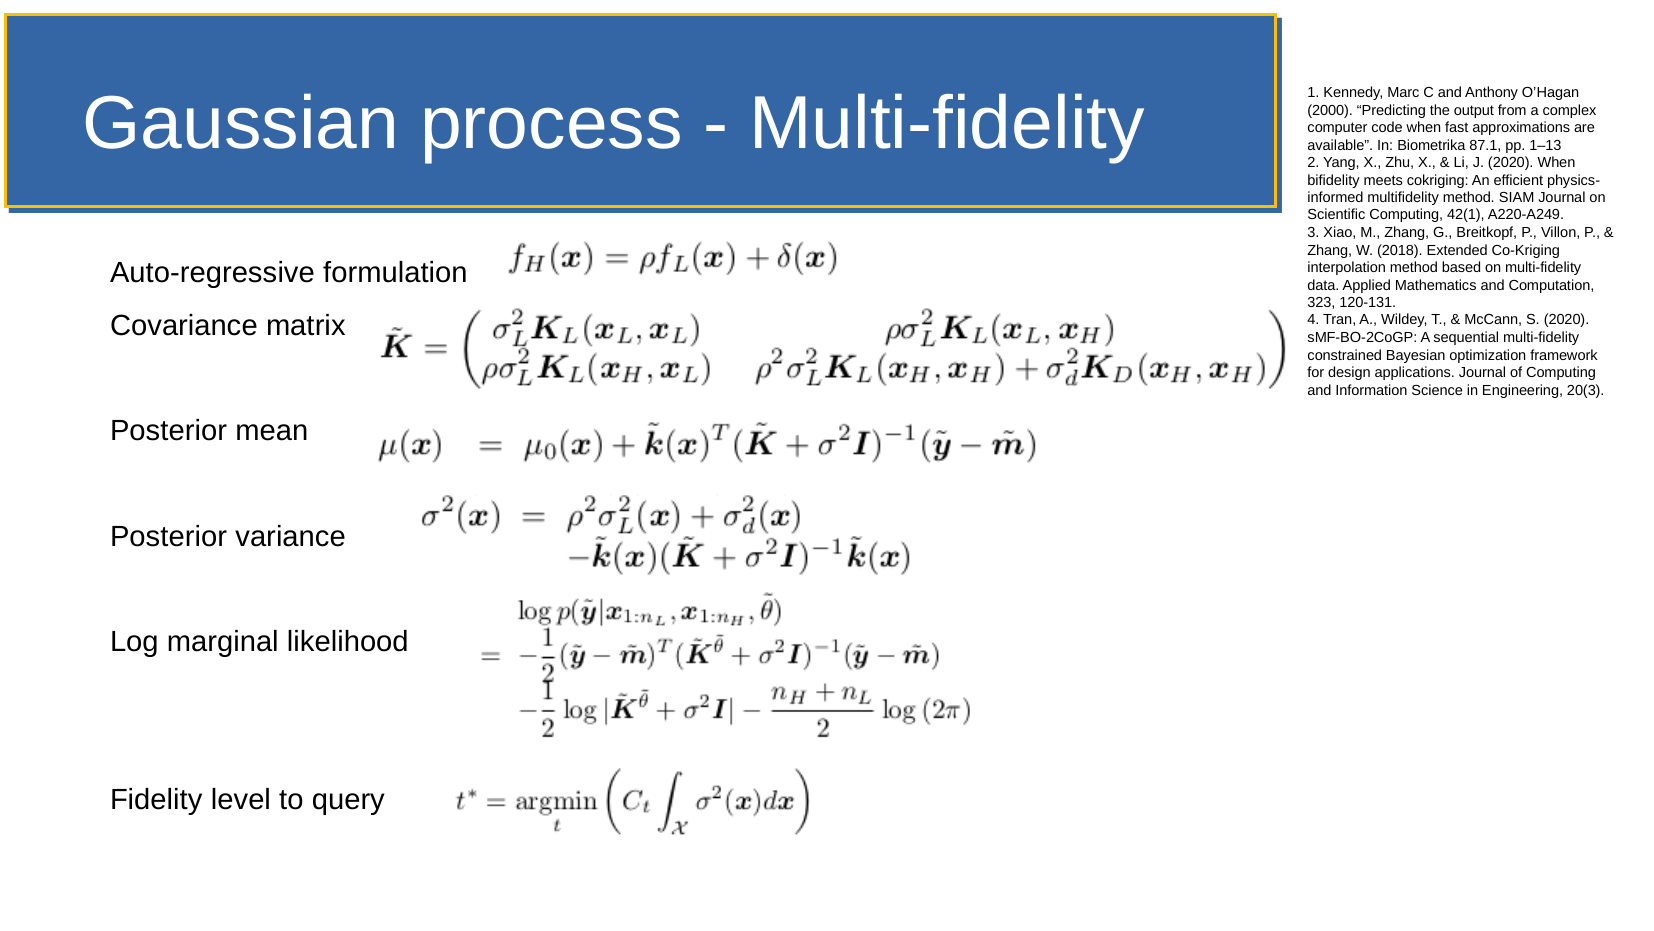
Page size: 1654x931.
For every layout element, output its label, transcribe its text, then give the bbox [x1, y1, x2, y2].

picture [418, 494, 914, 581]
picture [468, 588, 973, 745]
title Gaussian process - Multi-fidelity [82, 44, 1235, 192]
picture [503, 229, 841, 283]
picture [442, 753, 815, 844]
text_box 1. Kennedy, Marc C and Anthony O’Hagan (2000). “Predicting the output from a complex computer code when fast approximations are available”. In: Biometrika 87.1, pp. 1–13 2. Yang, X., Zhu, X., & Li, J. (2020). When bifidelity meets cokriging: An efficient physics-informed multifidelity method. SIAM Journal on Scientific Computing, 42(1), A220-A249. 3. Xiao, M., Zhang, G., Breitkopf, P., Villon, P., & Zhang, W. (2018). Extended Co-Kriging interpolation method based on multi-fidelity data. Applied Mathematics and Computation, 323, 120-131. 4. Tran, A., Wildey, T., & McCann, S. (2020). sMF-BO-2CoGP: A sequential multi-fidelity constrained Bayesian optimization framework for design applications. Journal of Computing and Information Science in Engineering, 20(3). [1292, 75, 1631, 406]
picture [372, 290, 1293, 395]
picture [372, 418, 1040, 464]
list Auto-regressive formulation Covariance matrix Posterior mean Posterior variance Log marginal likelihood Fidelity level to query [88, 236, 1565, 900]
